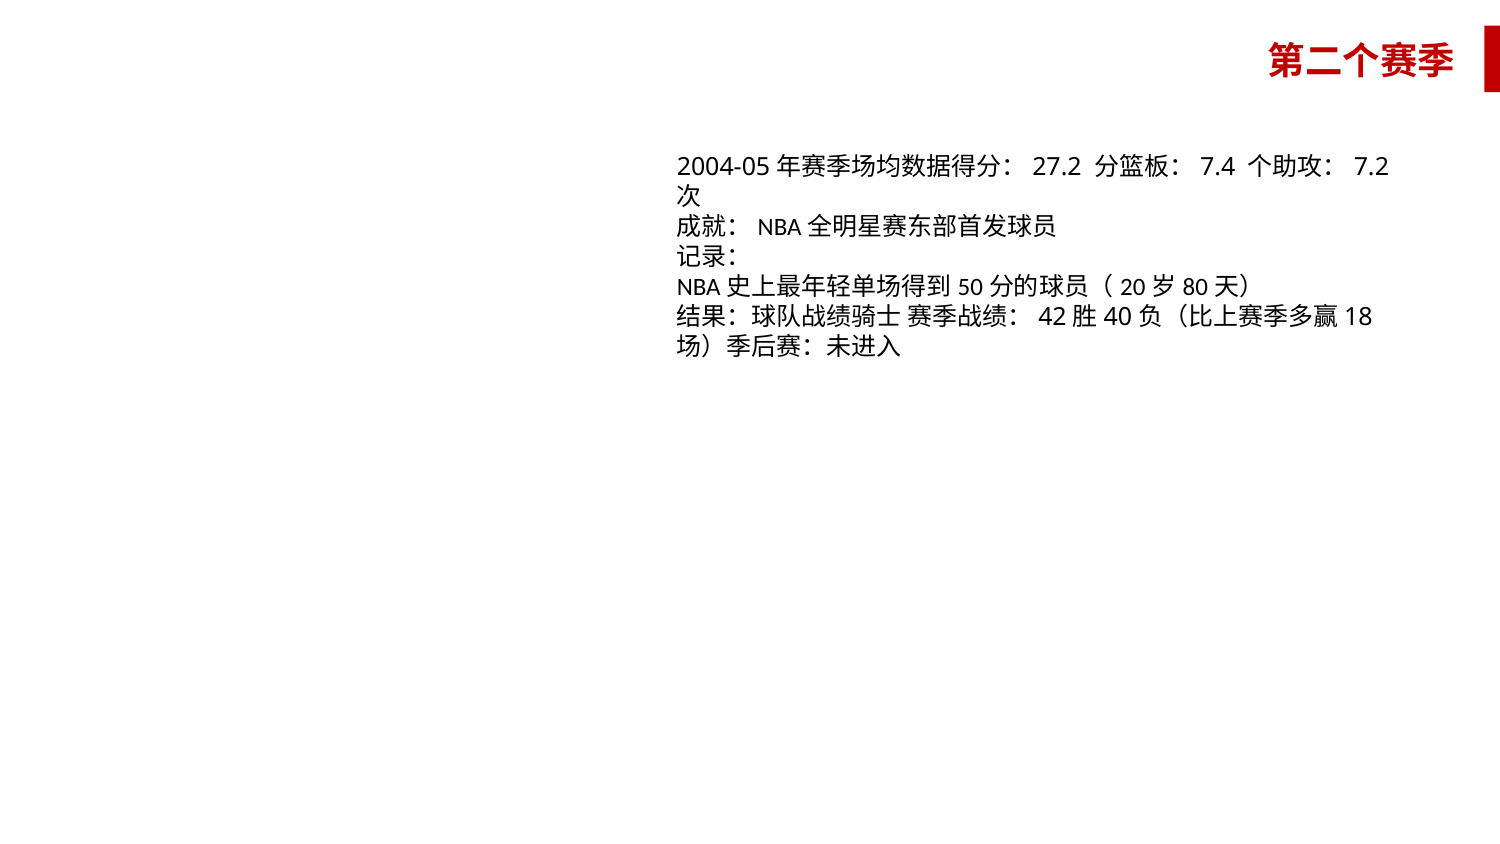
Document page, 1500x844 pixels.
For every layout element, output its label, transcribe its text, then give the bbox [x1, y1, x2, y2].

text_box 2004-05年赛季场均数据得分：27.2 分篮板：7.4 个助攻：7.2 次 成就：NBA全明星赛东部首发球员 记录： NBA史上最年轻单场得到50分的球员（20岁80天） 结果：球队战绩骑士 赛季战绩：42胜40负（比上赛季多赢18场）季后赛：未进入 [662, 143, 1413, 398]
text_box [1482, 24, 1500, 94]
text_box 第二个赛季 [1037, 31, 1467, 88]
